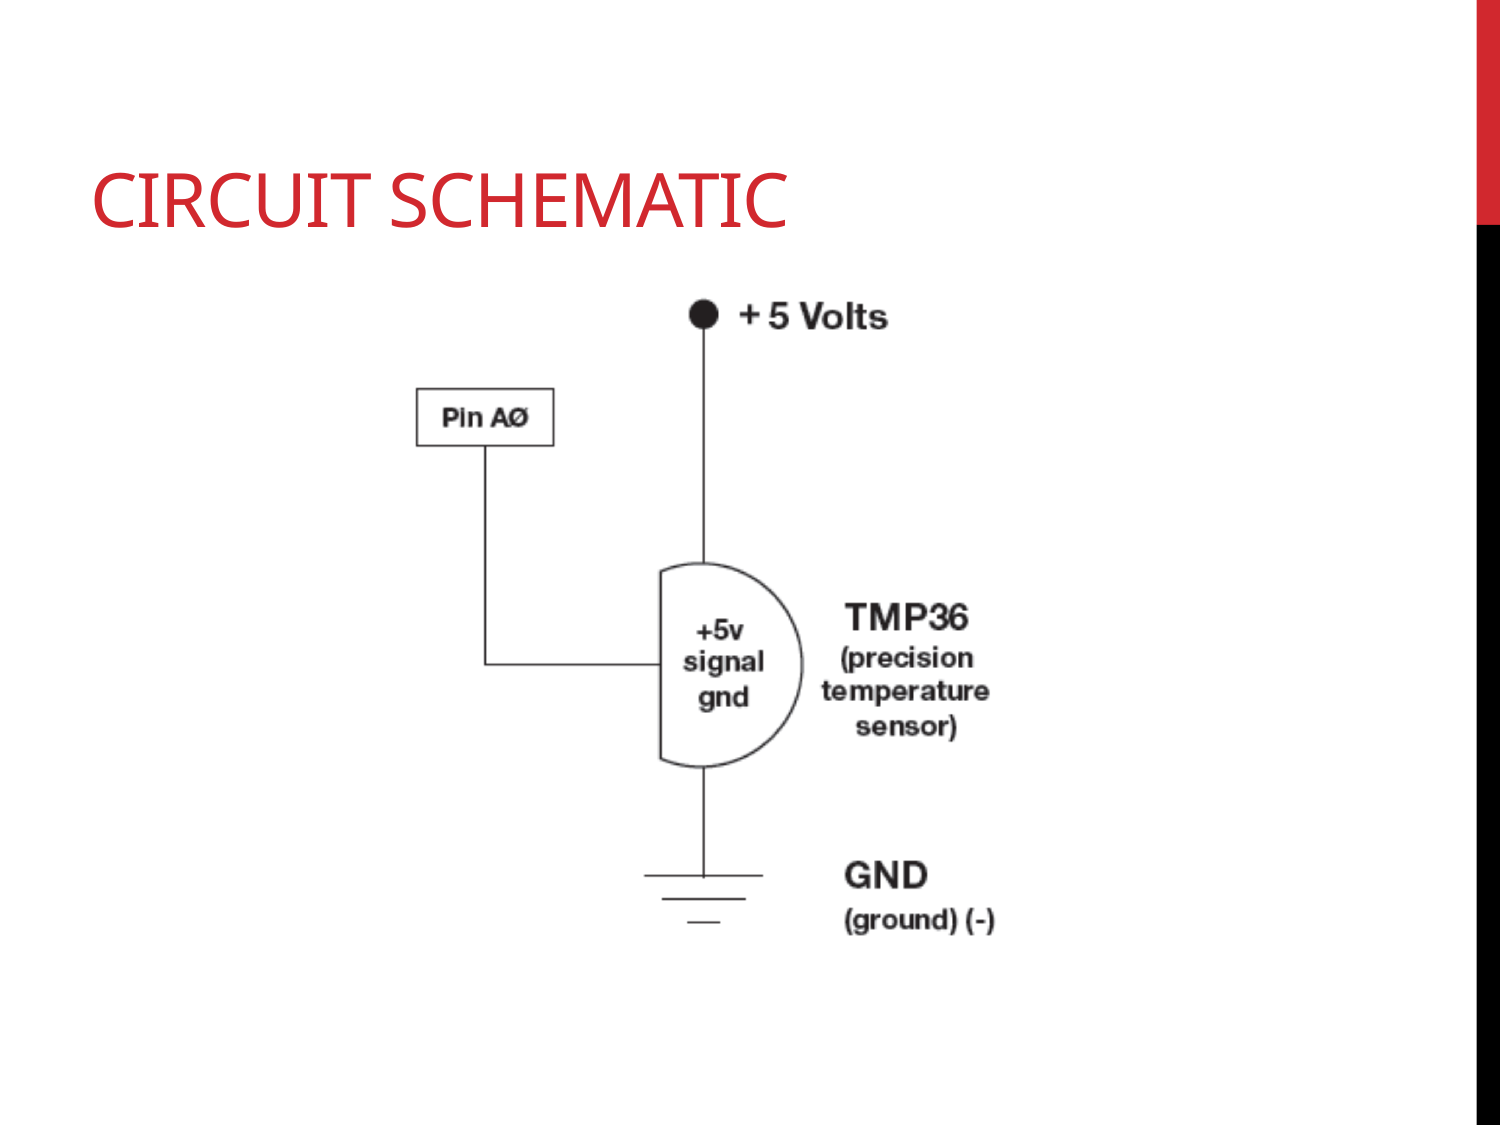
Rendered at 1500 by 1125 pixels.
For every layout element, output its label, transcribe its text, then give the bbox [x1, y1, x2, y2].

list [344, 273, 1056, 992]
title CIRCUIT SCHEMATIC [75, 25, 1025, 250]
